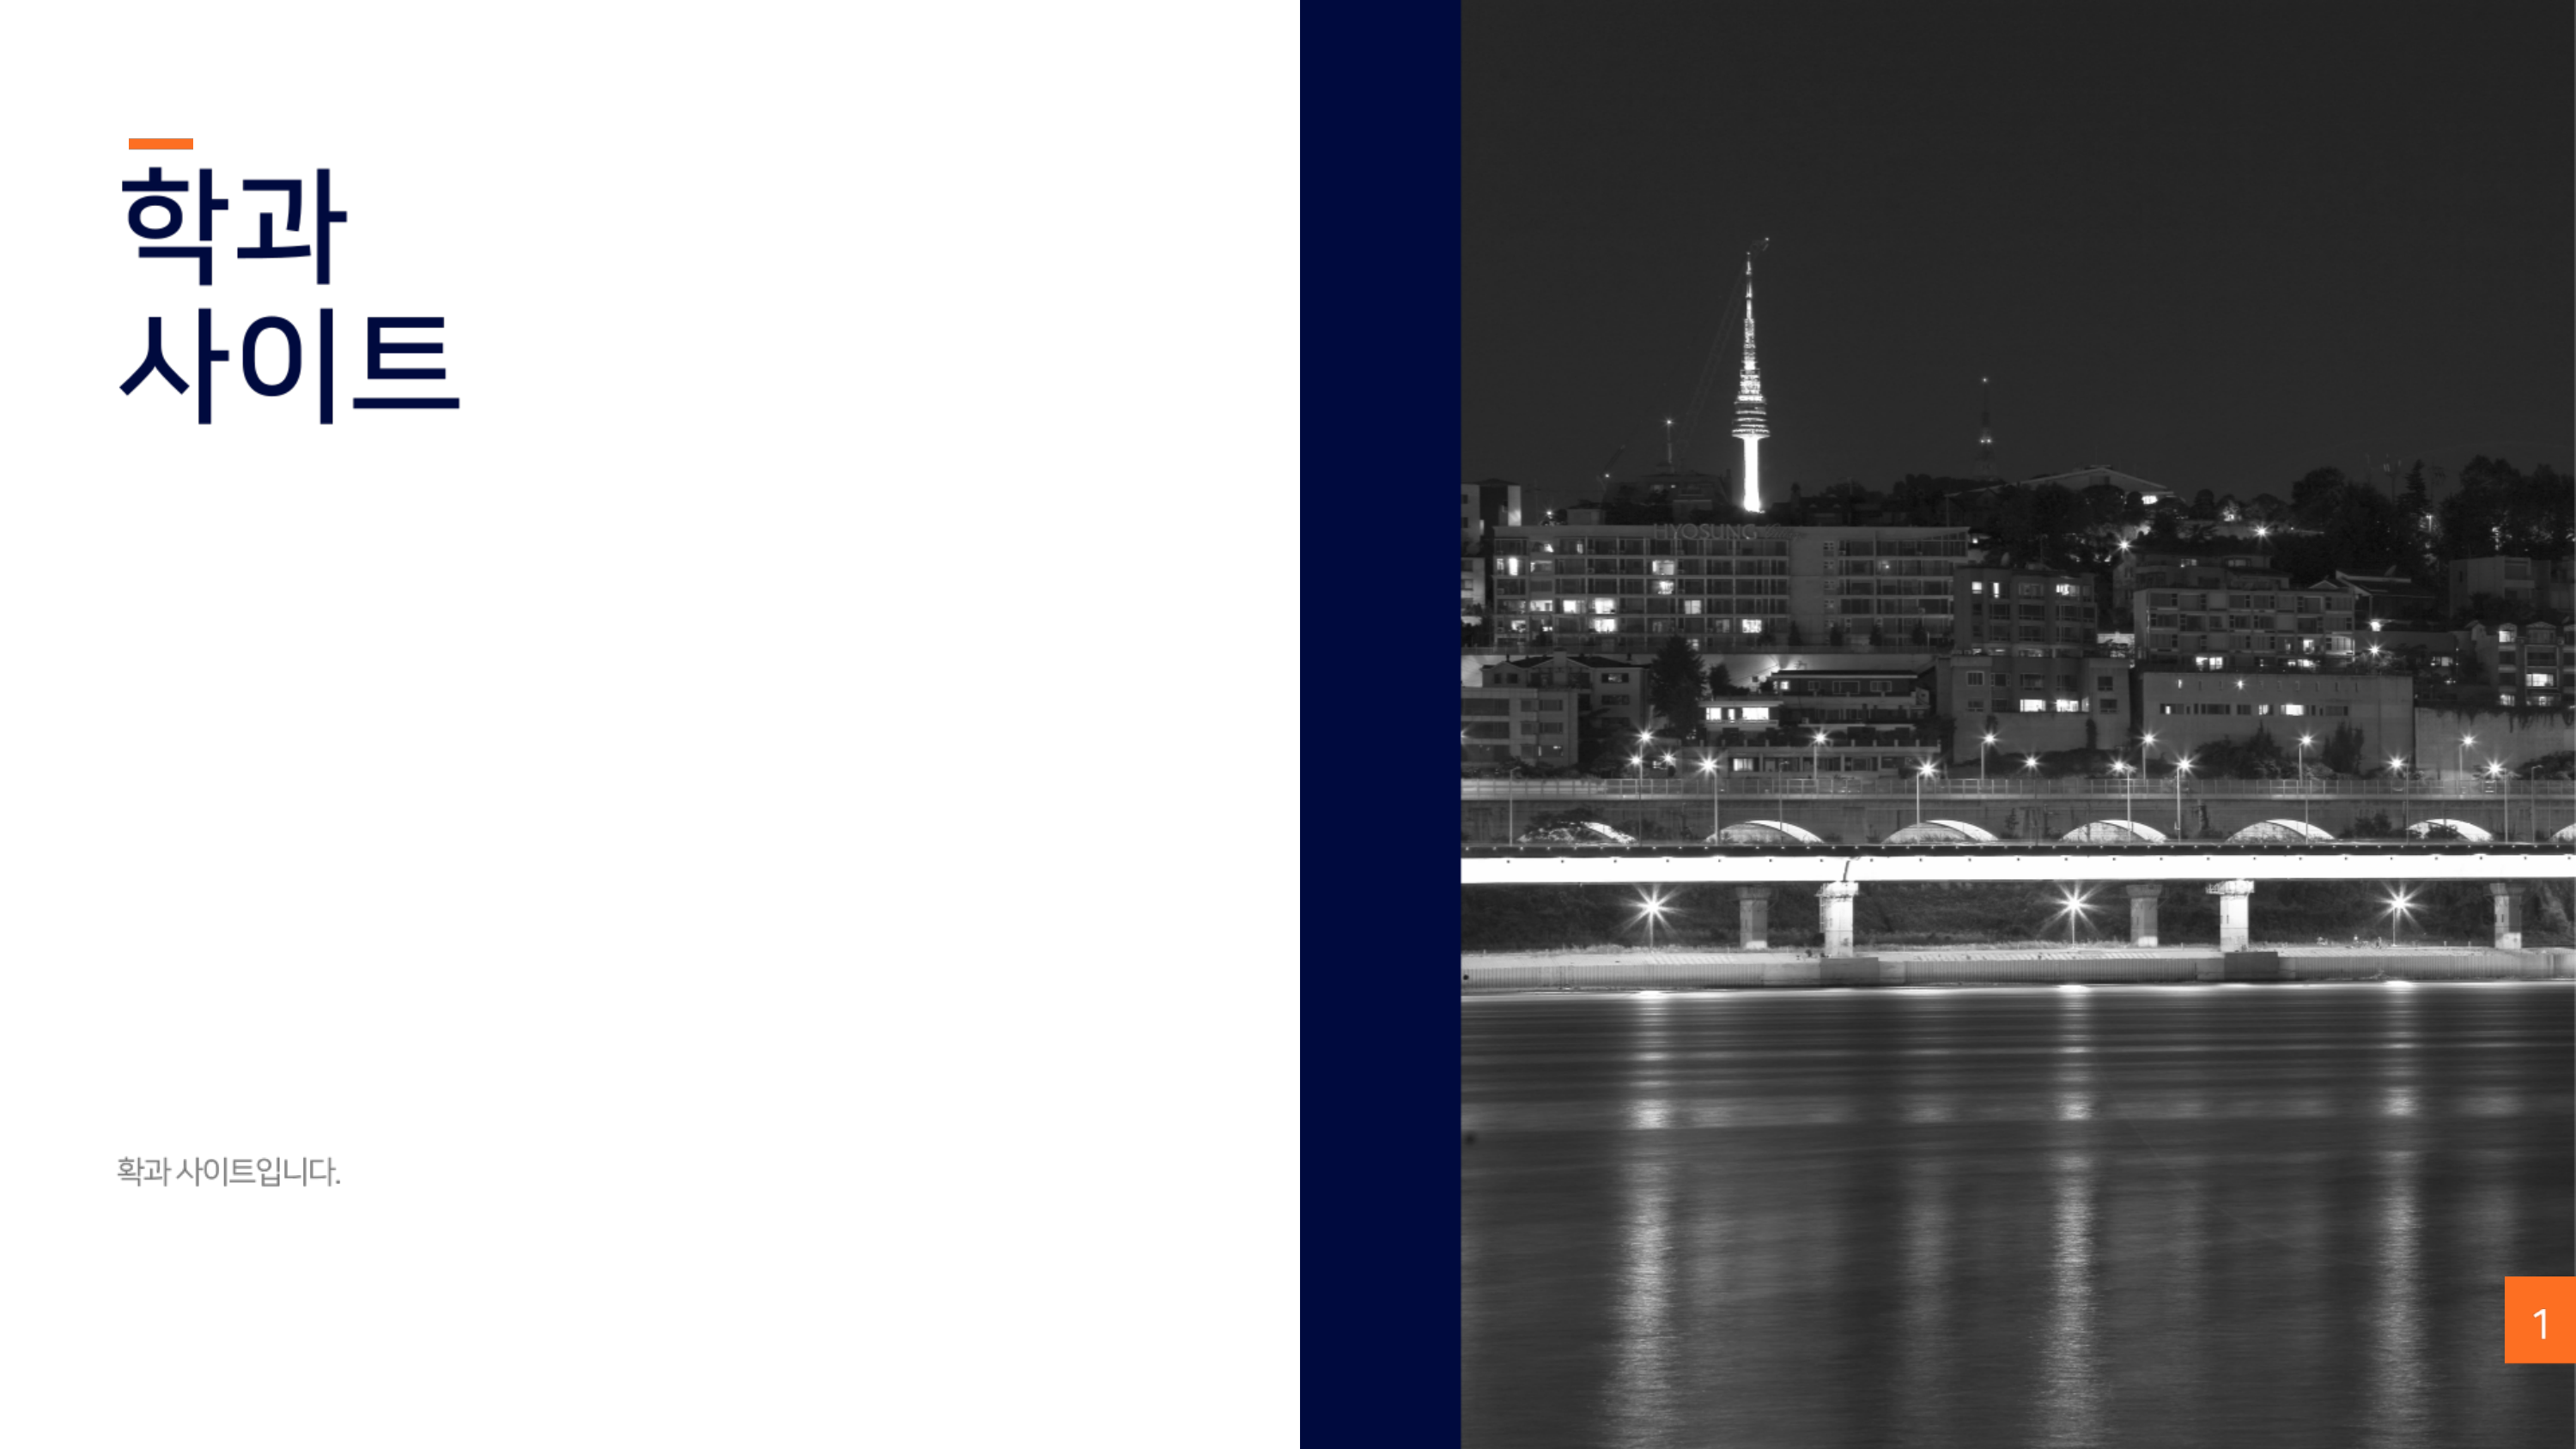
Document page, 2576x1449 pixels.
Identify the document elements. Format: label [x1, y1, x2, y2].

text_box [1300, 0, 1462, 1449]
text_box [1466, 0, 2576, 1449]
picture [78, 80, 577, 562]
picture [107, 1142, 368, 1223]
text_box [2501, 1276, 2576, 1365]
